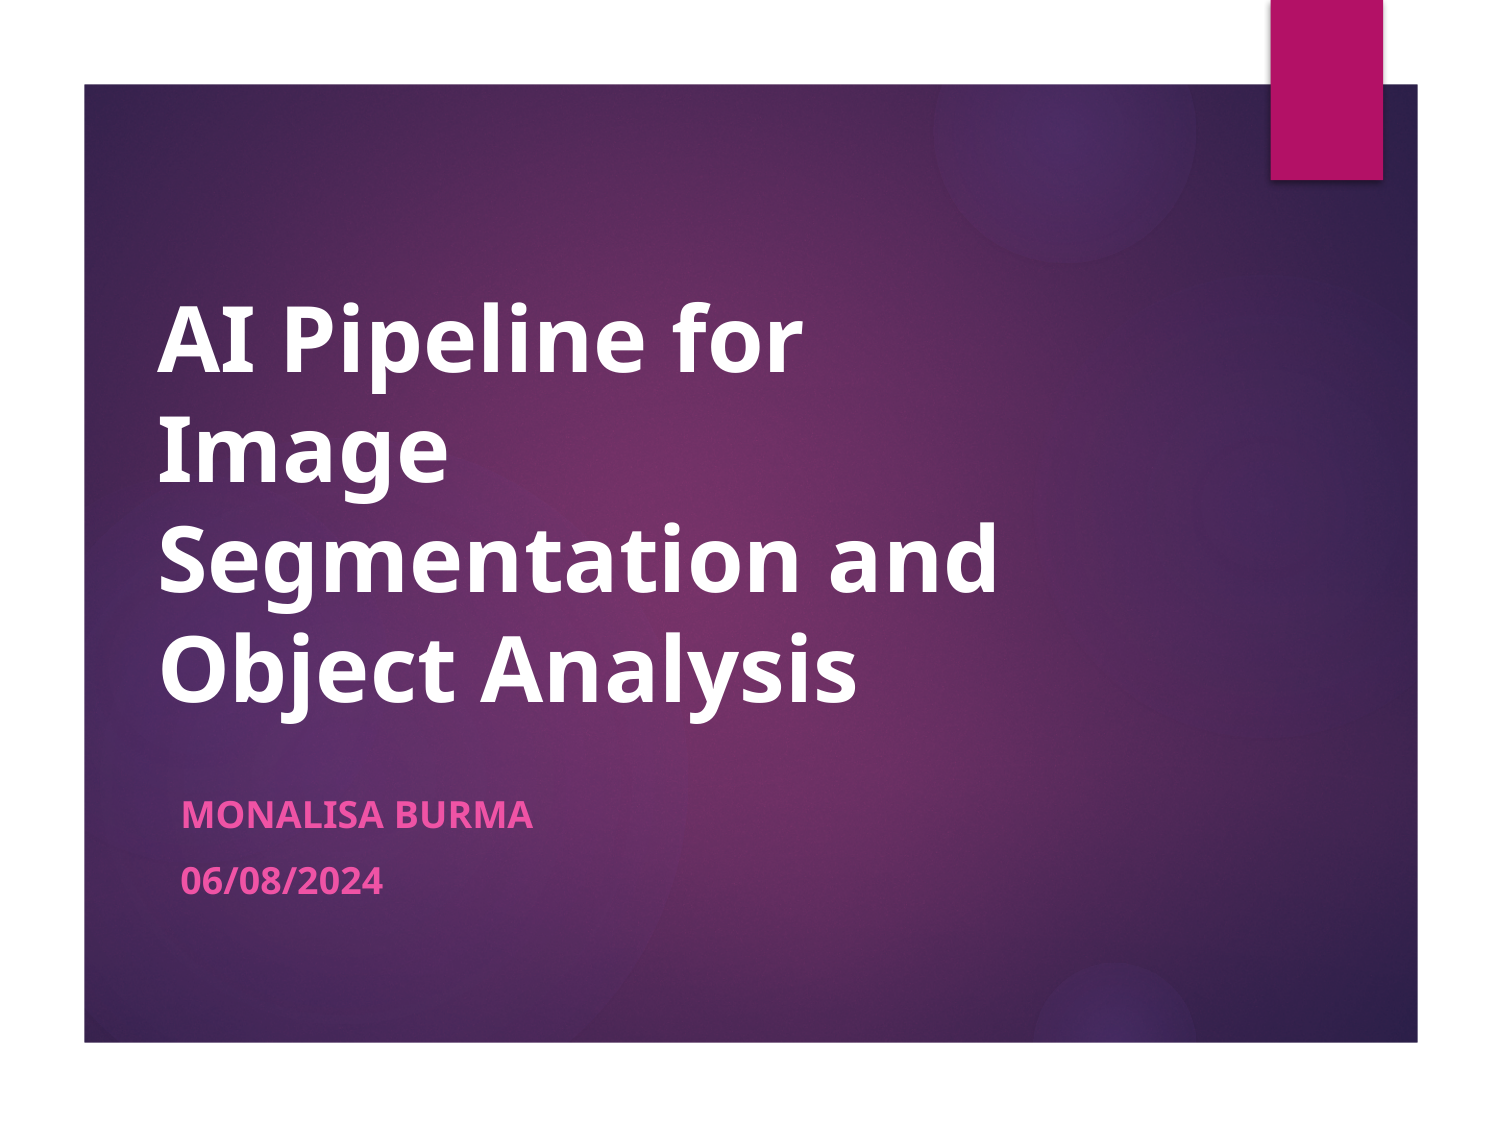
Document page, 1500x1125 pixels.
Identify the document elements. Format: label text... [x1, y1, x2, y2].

title AI Pipeline for Image Segmentation and Object Analysis [142, 309, 1113, 728]
subtitle Monalisa Burma 06/08/2024 [165, 783, 1137, 925]
